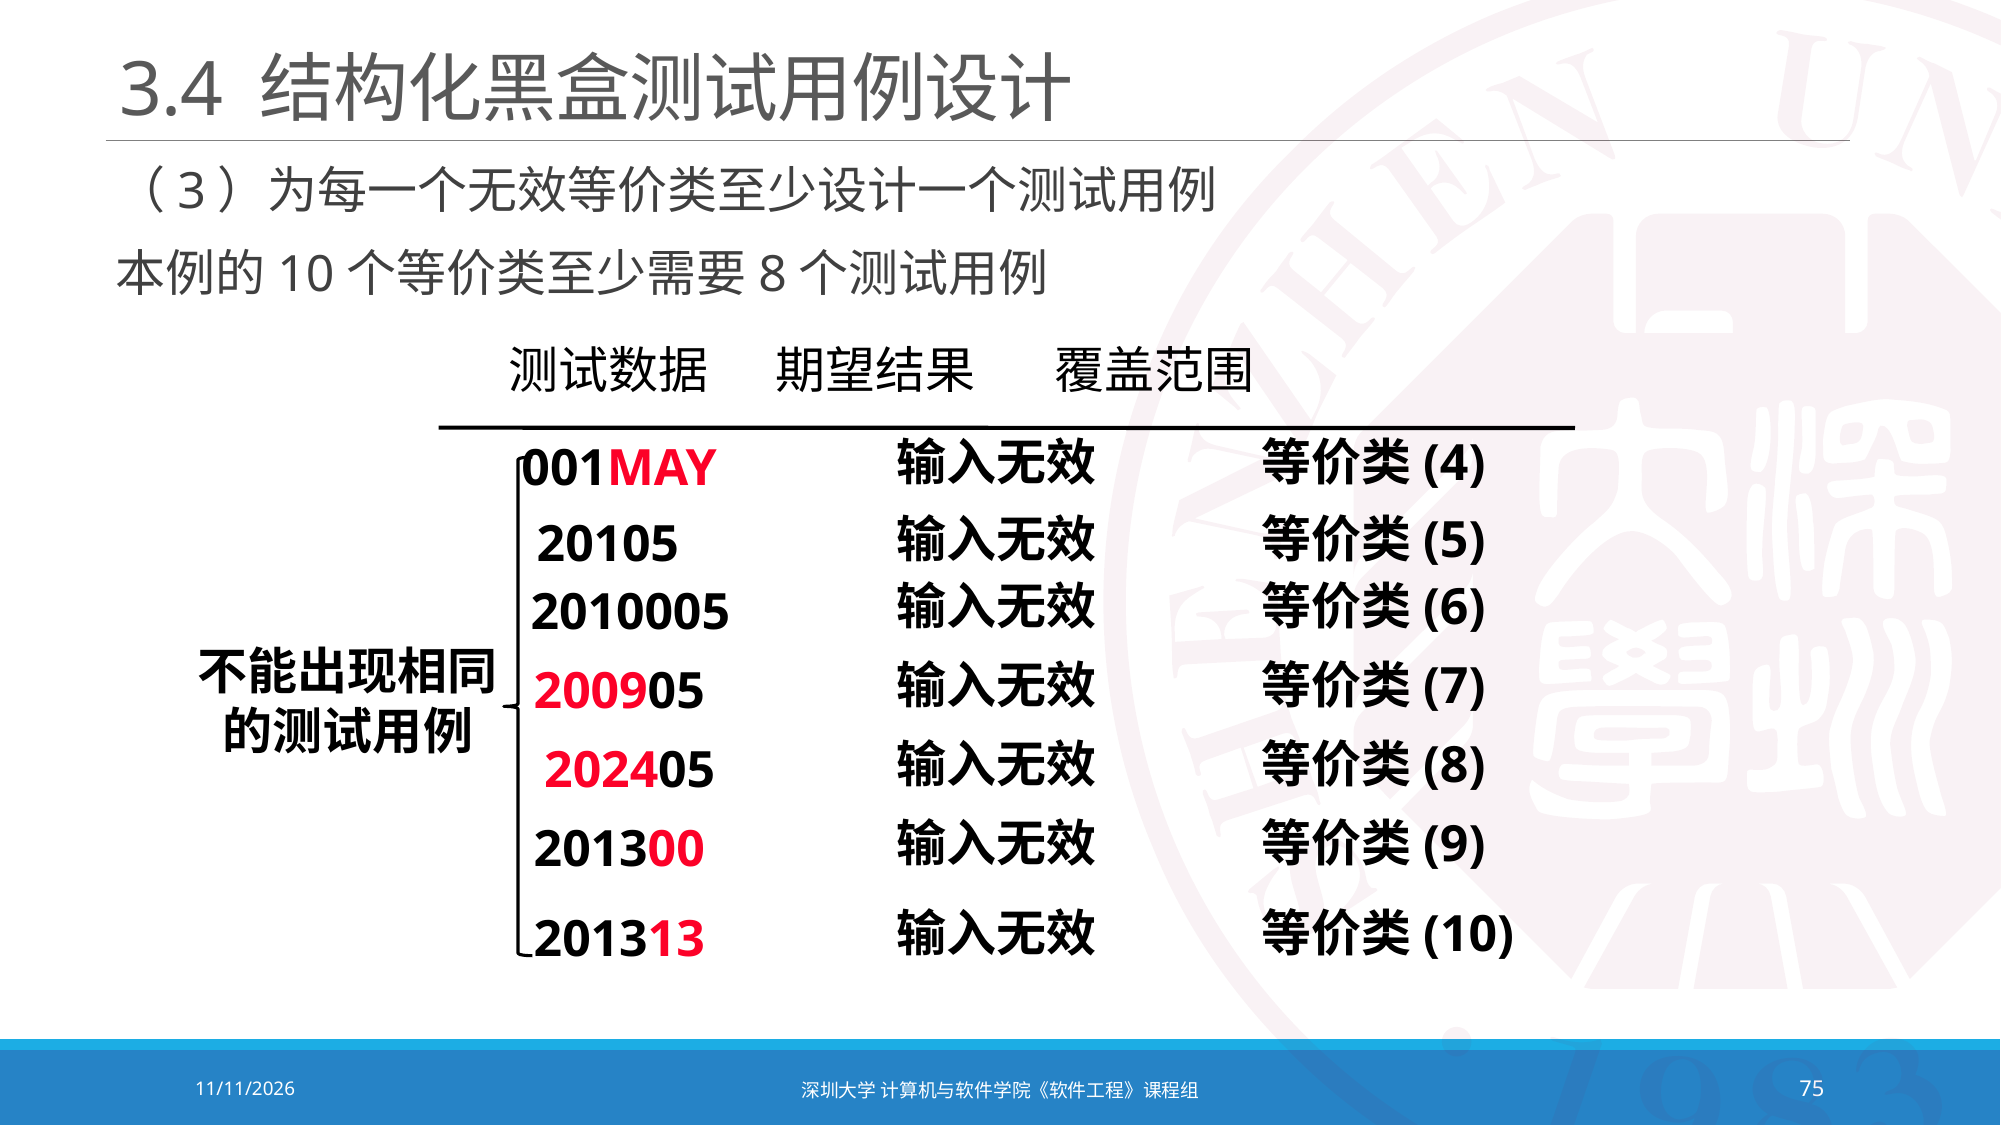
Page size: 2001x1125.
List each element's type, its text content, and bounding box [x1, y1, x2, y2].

slide_number 75 [1624, 1059, 1840, 1120]
text_box 不能出现相同的测试用例 [175, 632, 435, 767]
footer 深圳大学 计算机与软件学院《软件工程》课程组 [604, 1059, 1396, 1120]
title 3.4 结构化黑盒测试用例设计 [104, 0, 1856, 139]
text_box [438, 330, 1756, 968]
list （3）为每一个无效等价类至少设计一个测试用例 本例的10个等价类至少需要8个测试用例 [115, 158, 1878, 1008]
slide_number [180, 1059, 586, 1120]
